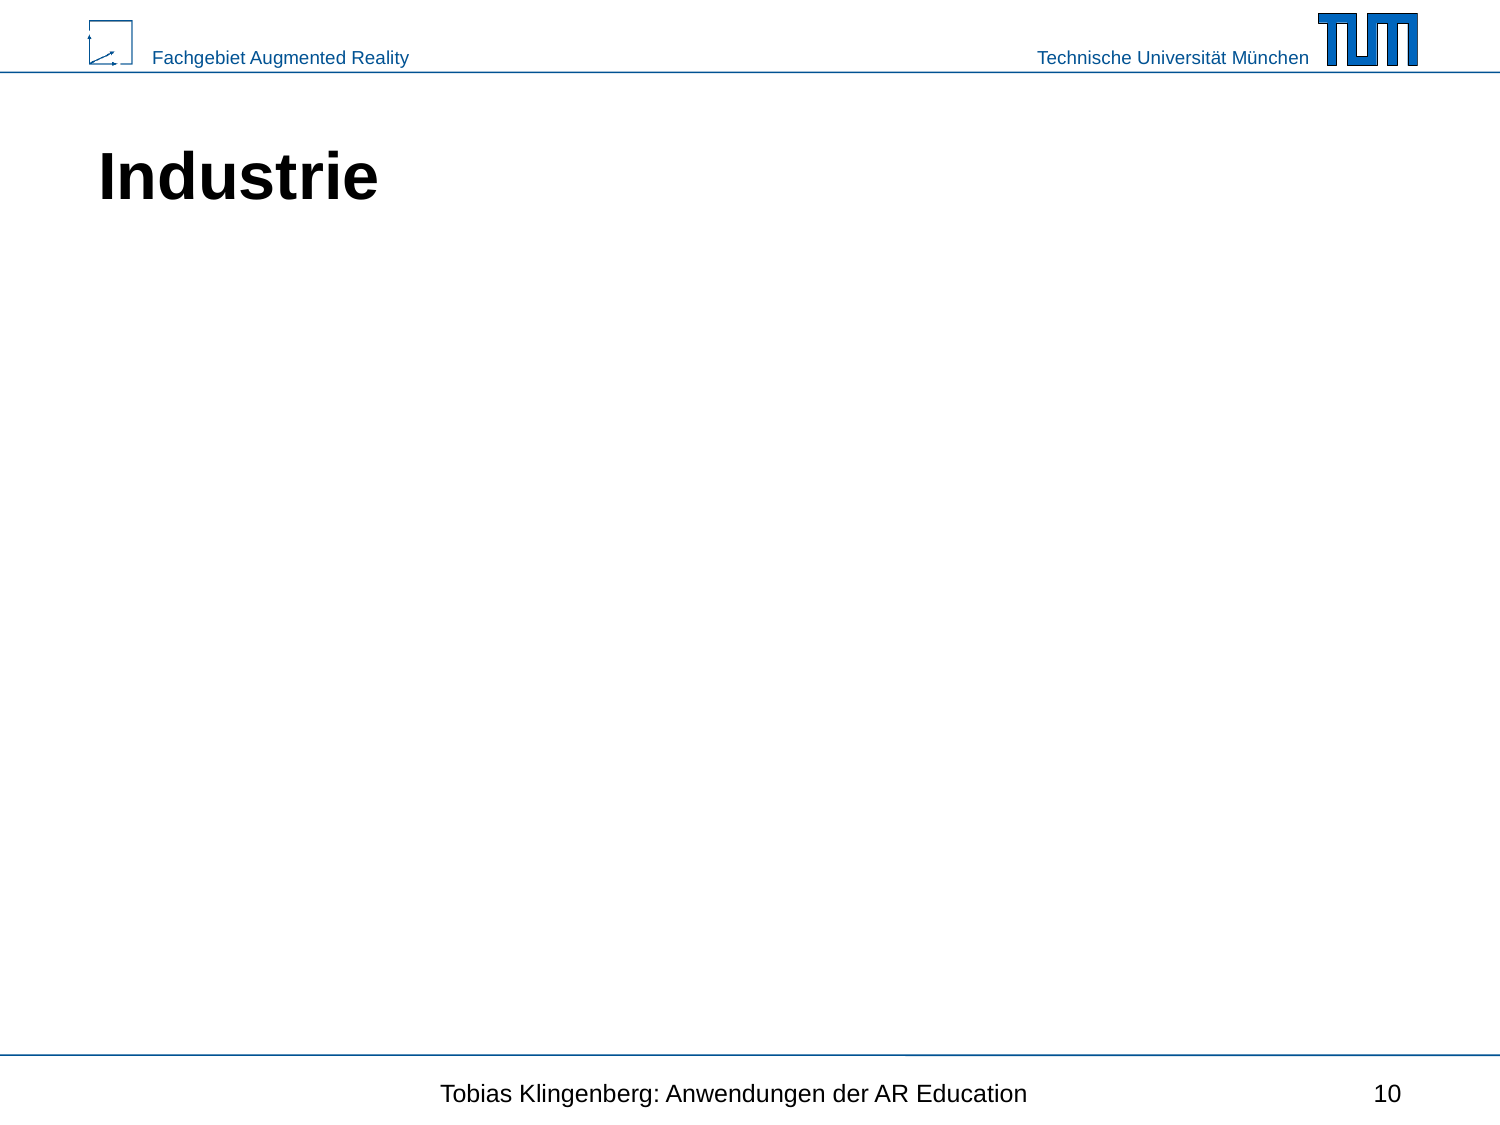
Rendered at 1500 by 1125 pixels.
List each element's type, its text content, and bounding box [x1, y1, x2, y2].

picture [83, 14, 136, 68]
title Industrie [83, 120, 1417, 221]
footer Tobias Klingenberg: Anwendungen der AR Education [424, 1067, 1103, 1118]
slide_number 10 [1103, 1067, 1417, 1118]
